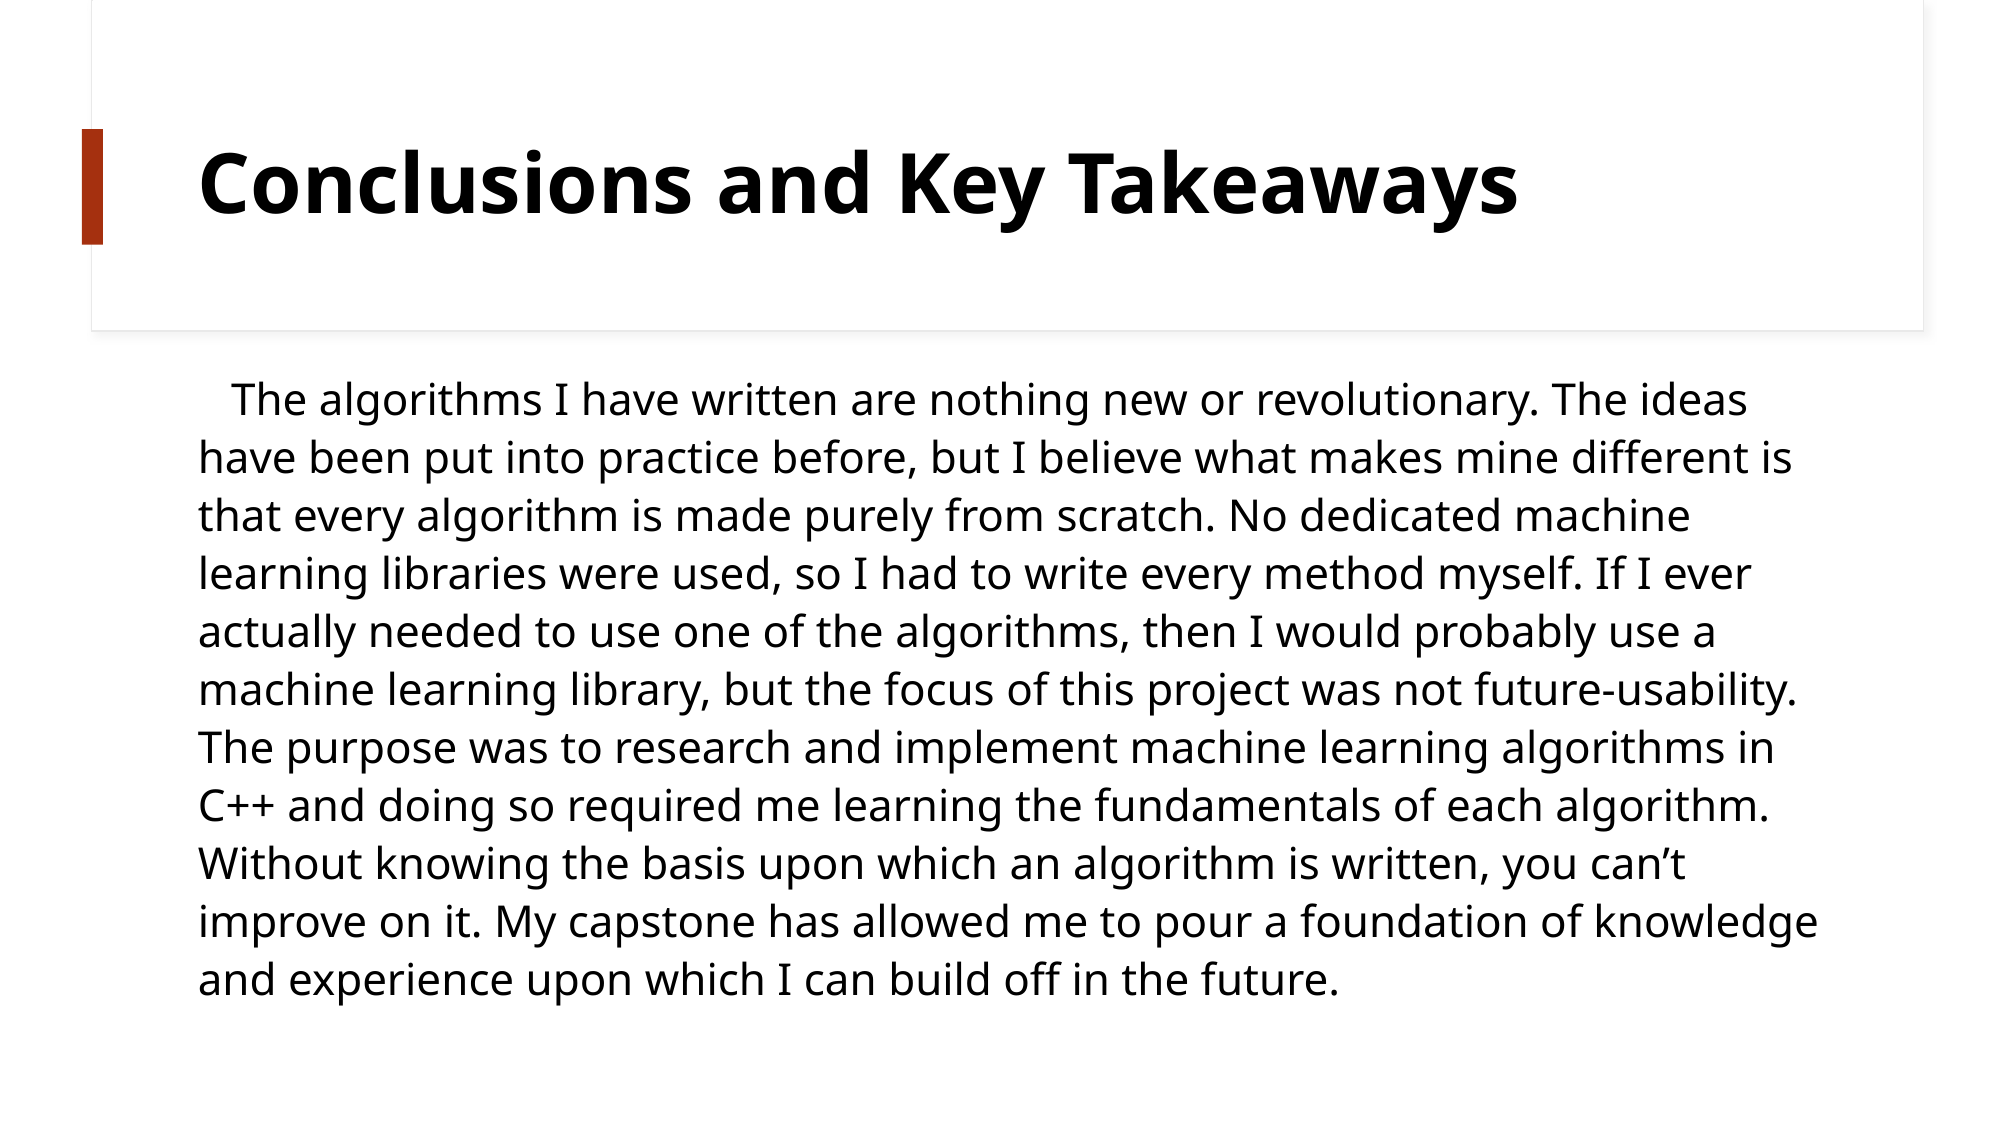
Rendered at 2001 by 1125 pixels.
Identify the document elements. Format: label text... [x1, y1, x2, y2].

title Conclusions and Key Takeaways [183, 90, 1851, 284]
list The algorithms I have written are nothing new or revolutionary. The ideas have been put into practice before, but I believe what makes mine different is that every algorithm is made purely from scratch. No dedicated machine learning libraries were used, so I had to write every method myself. If I ever actually needed to use one of the algorithms, then I would probably use a machine learning library, but the focus of this project was not future-usability. The purpose was to research and implement machine learning algorithms in C++ and doing so required me learning the fundamentals of each algorithm. Without knowing the basis upon which an algorithm is written, you can’t improve on it. My capstone has allowed me to pour a foundation of knowledge and experience upon which I can build off in the future. [183, 358, 1851, 1074]
